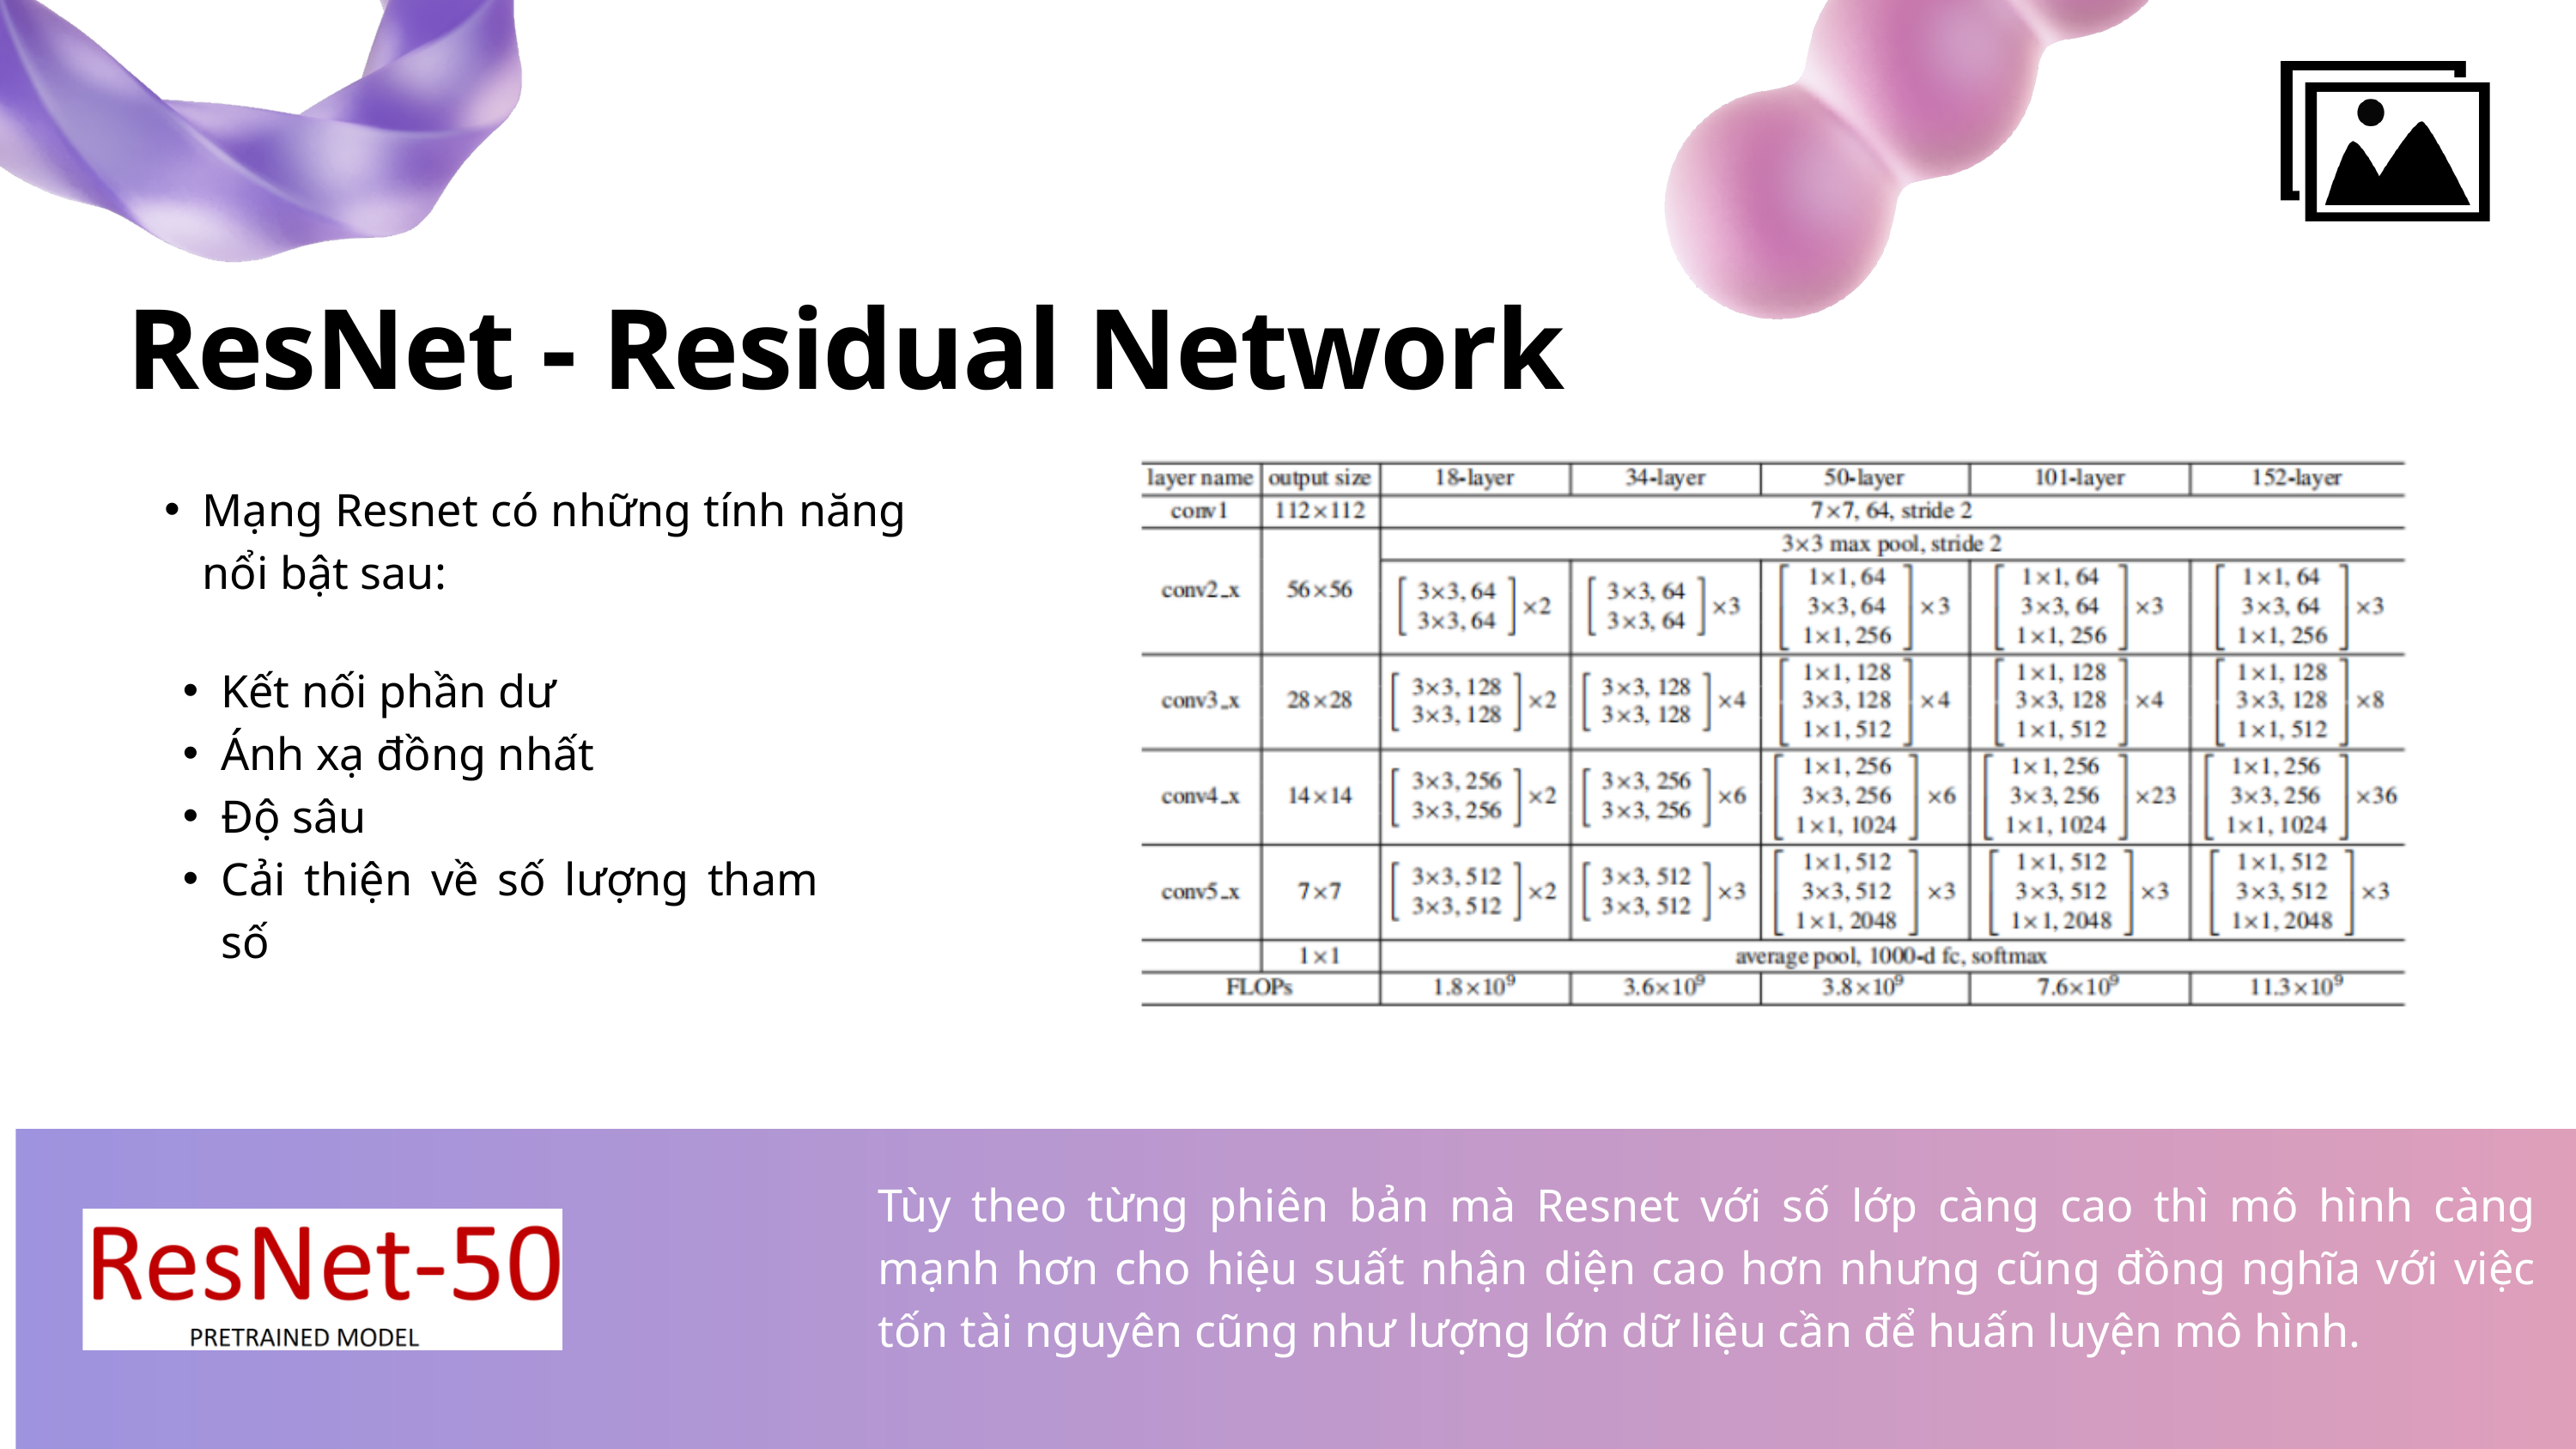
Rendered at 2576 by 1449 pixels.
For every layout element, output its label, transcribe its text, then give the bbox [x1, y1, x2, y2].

text_box Kết nối phần dư Ánh xạ đồng nhất Độ sâu Cải thiện về số lượng tham số [144, 654, 819, 967]
text_box Mạng Resnet có những tính năng nổi bật sau: [126, 472, 908, 598]
text_box [2281, 61, 2490, 222]
text_box Tùy theo từng phiên bản mà Resnet với số lớp càng cao thì mô hình càng mạnh hơn cho hiệu suất nhận diện cao hơn nhưng cũng đồng nghĩa với việc tốn tài nguyên cũng như lượng lớn dữ liệu cần để huấn luyện mô hình. [878, 1168, 2537, 1357]
text_box [0, 0, 527, 263]
text_box [15, 1129, 2576, 1449]
text_box [1664, 0, 2180, 319]
text_box [82, 1209, 562, 1350]
text_box ResNet - Residual Network [126, 277, 1751, 411]
text_box [1100, 430, 2432, 1019]
